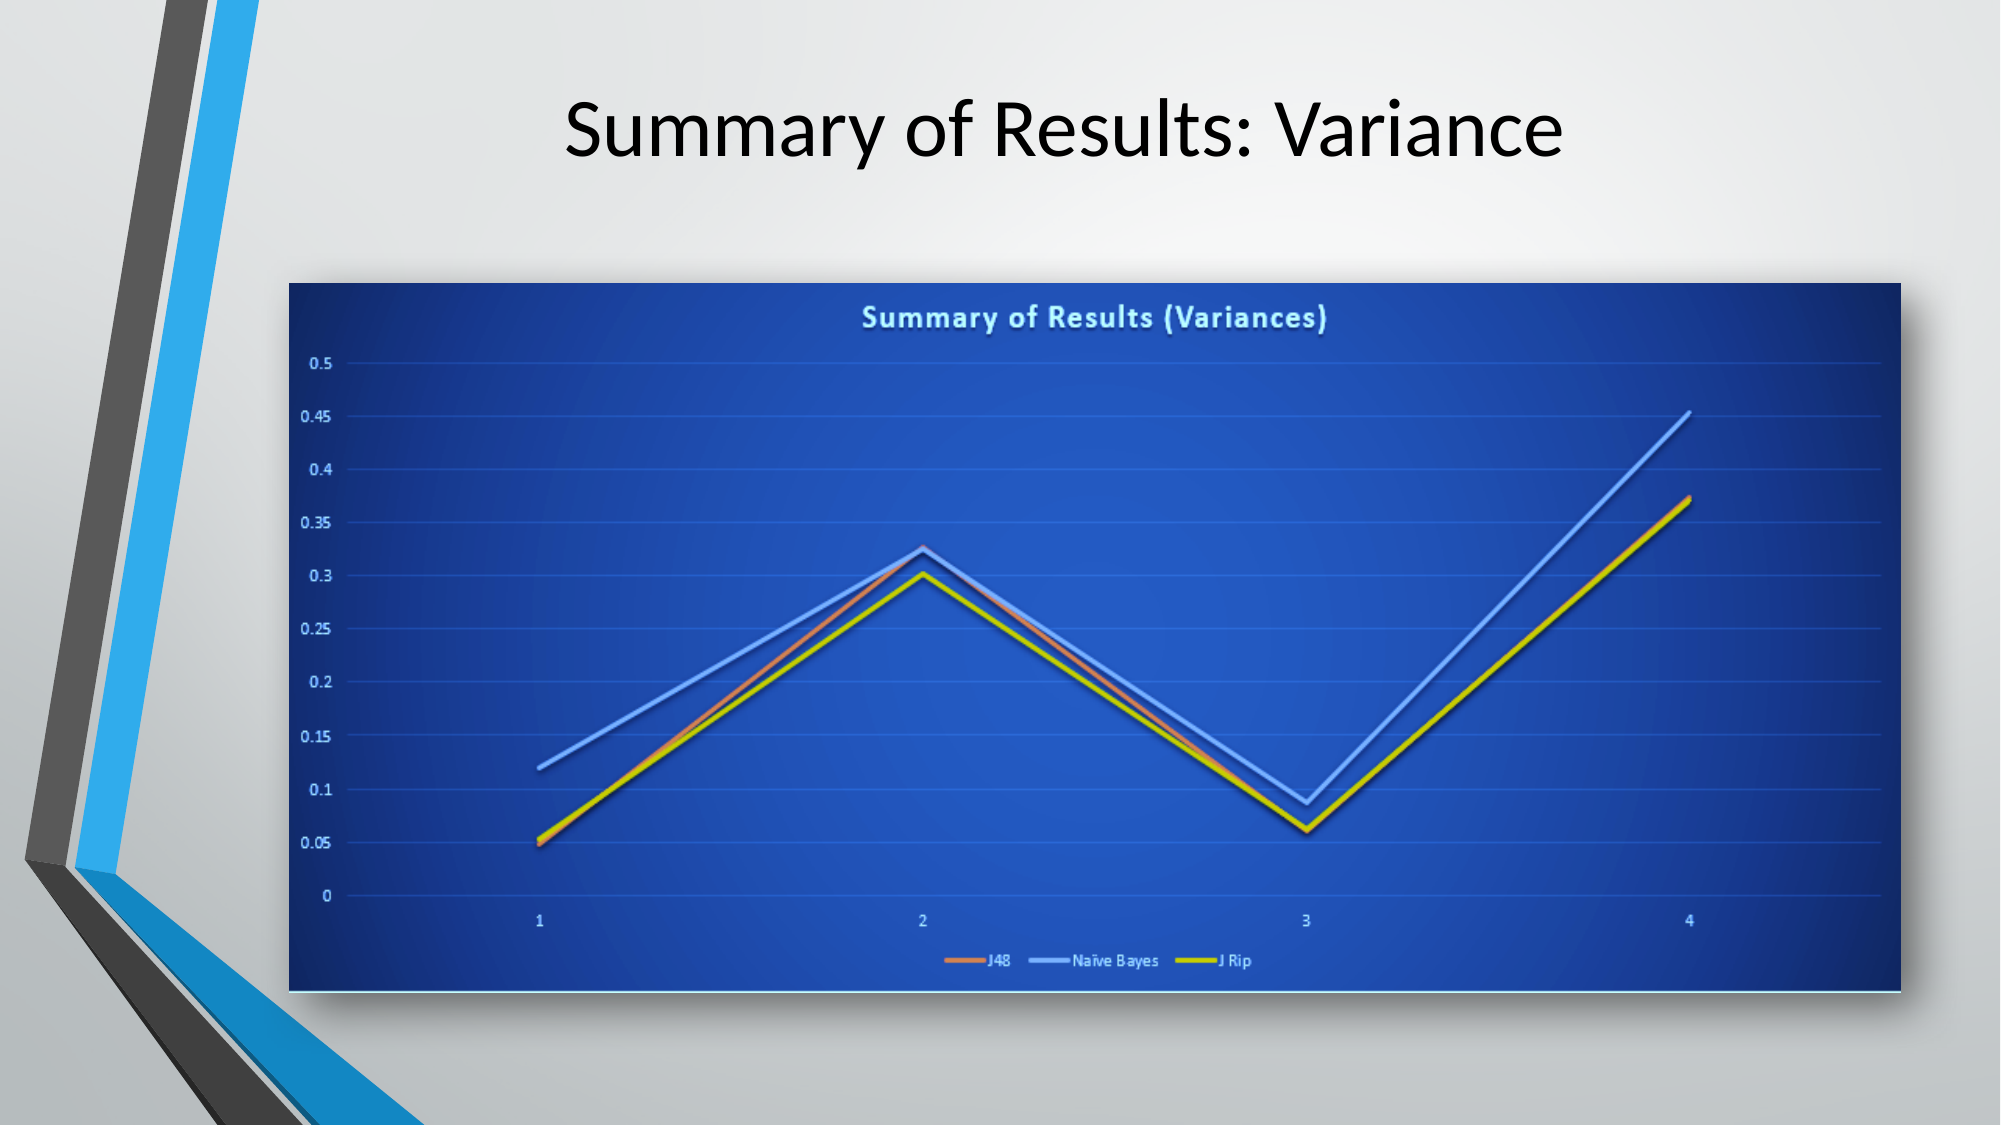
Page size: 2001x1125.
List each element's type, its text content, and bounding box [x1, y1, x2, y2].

picture [289, 283, 1901, 993]
title Summary of Results: Variance [243, 20, 1887, 225]
